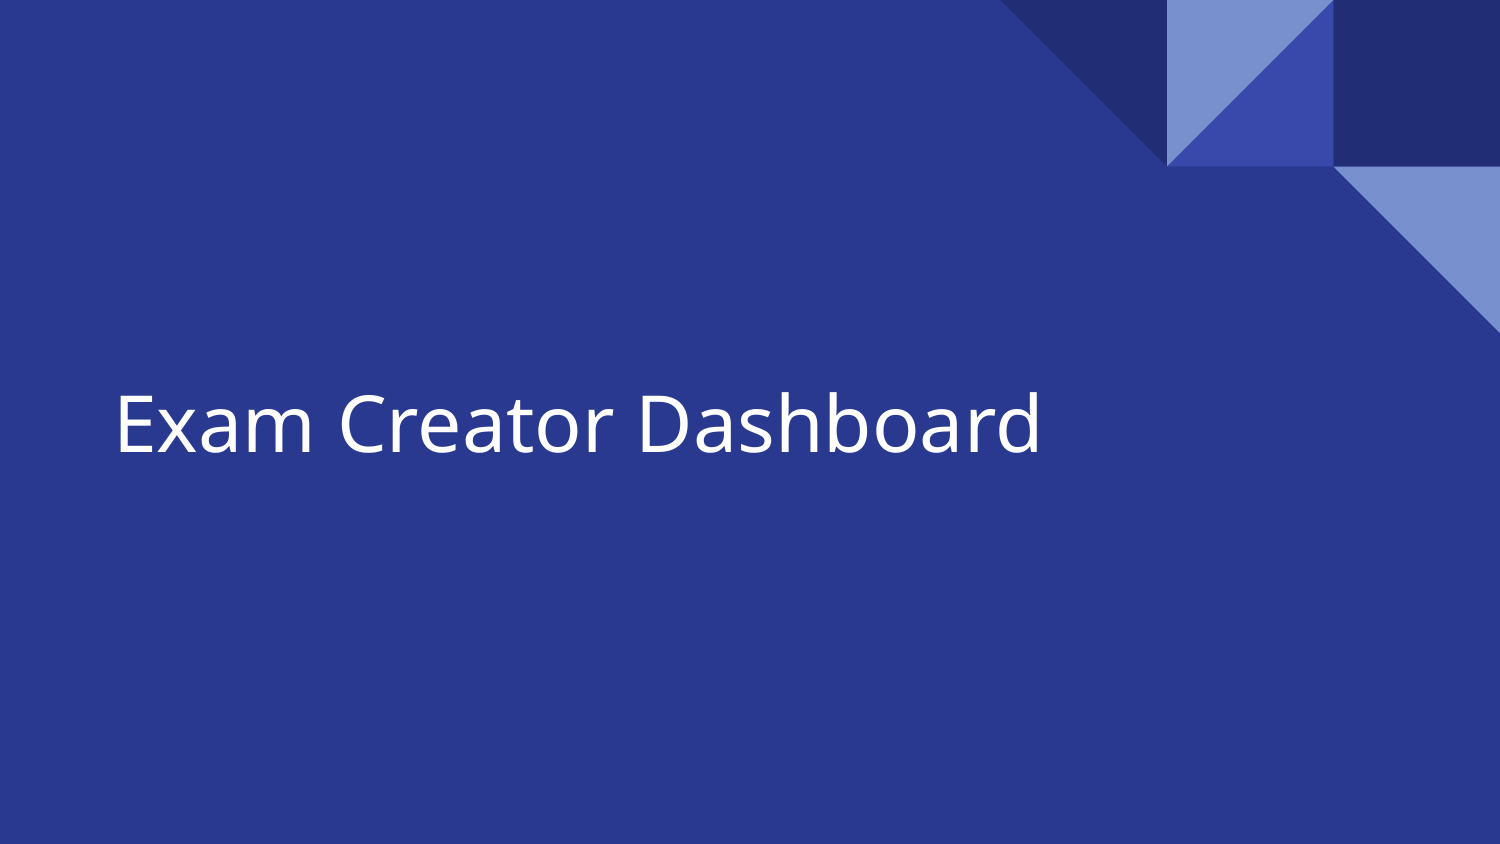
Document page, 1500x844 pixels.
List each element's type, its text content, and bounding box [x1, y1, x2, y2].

title Exam Creator Dashboard [98, 353, 1447, 491]
